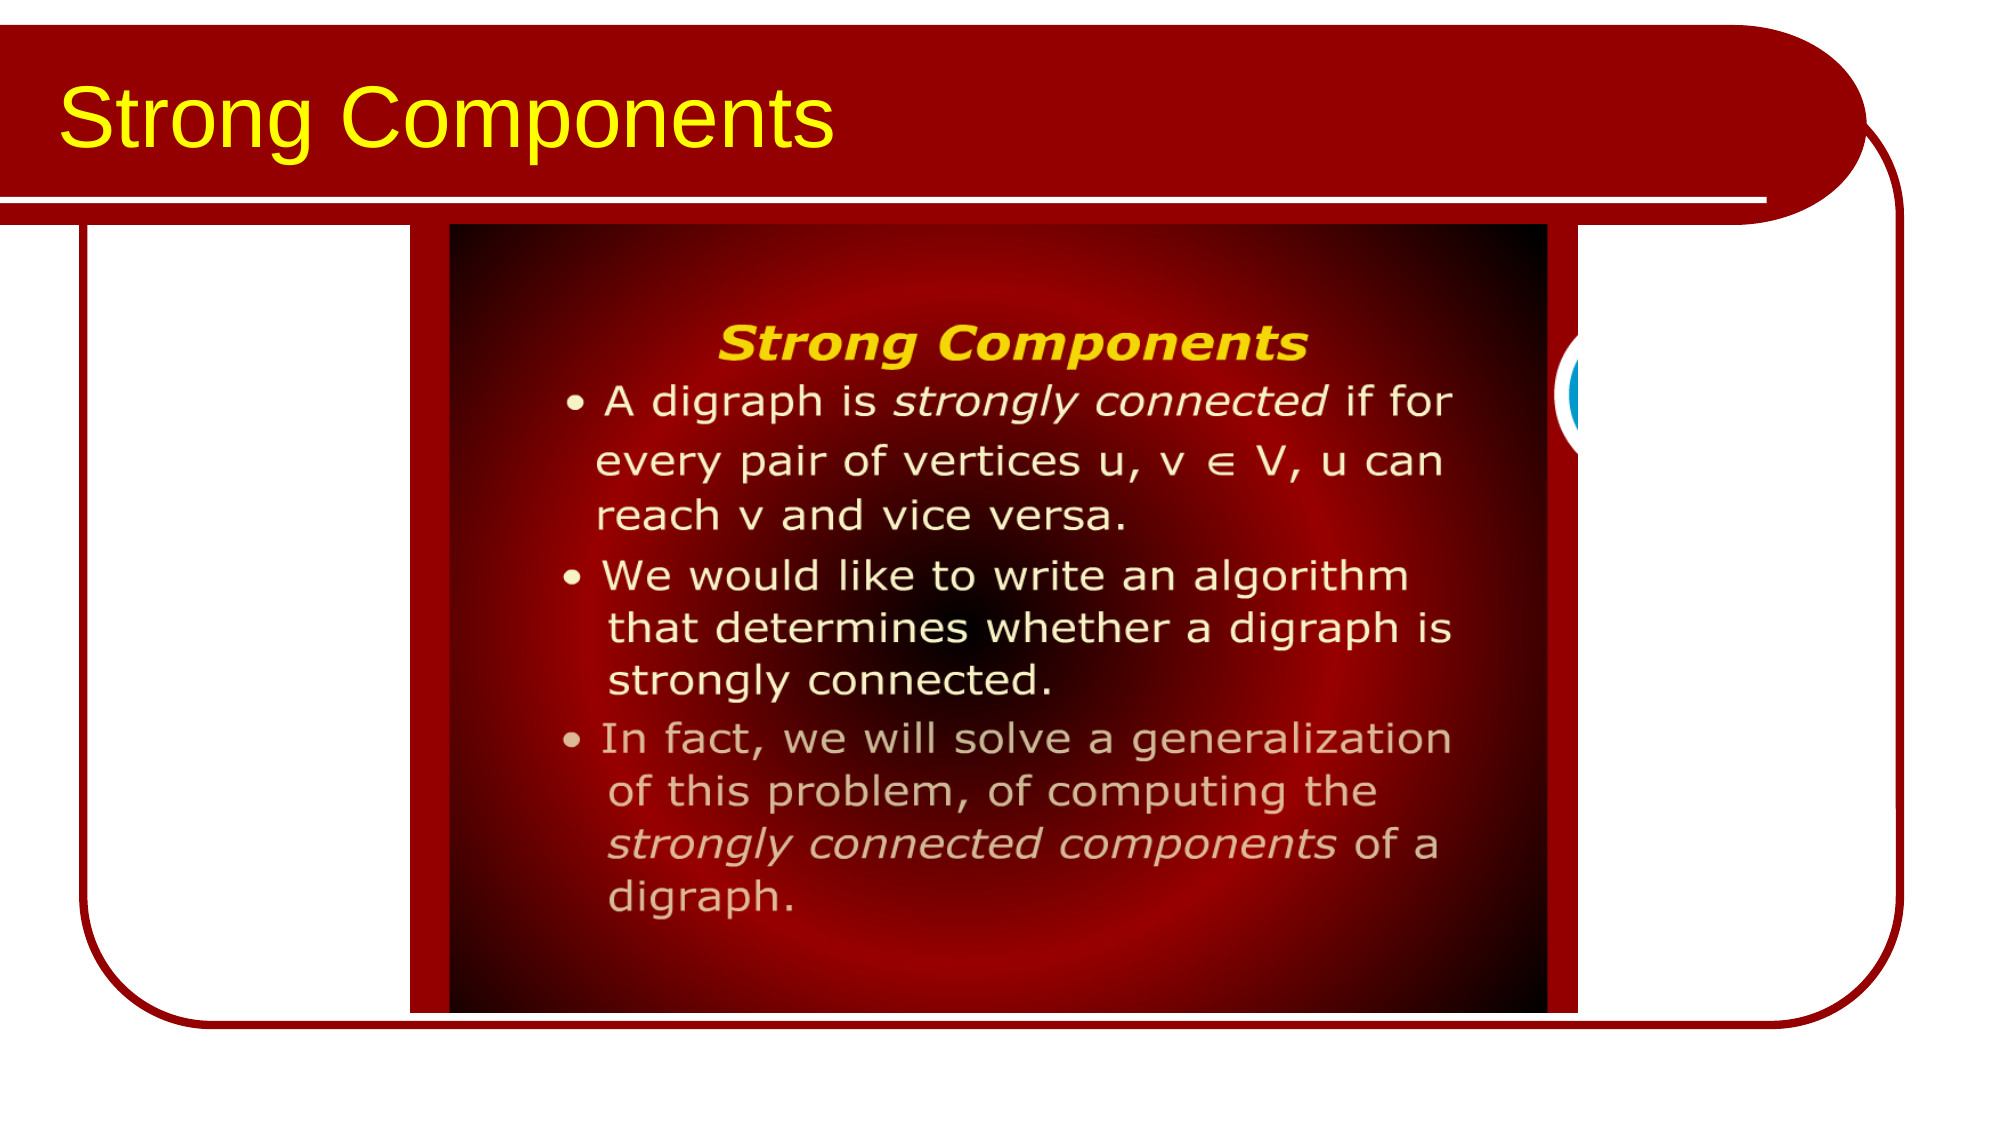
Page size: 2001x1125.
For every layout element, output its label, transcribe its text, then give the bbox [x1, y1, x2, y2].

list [410, 224, 1578, 1013]
title Strong Components [42, 37, 1796, 188]
